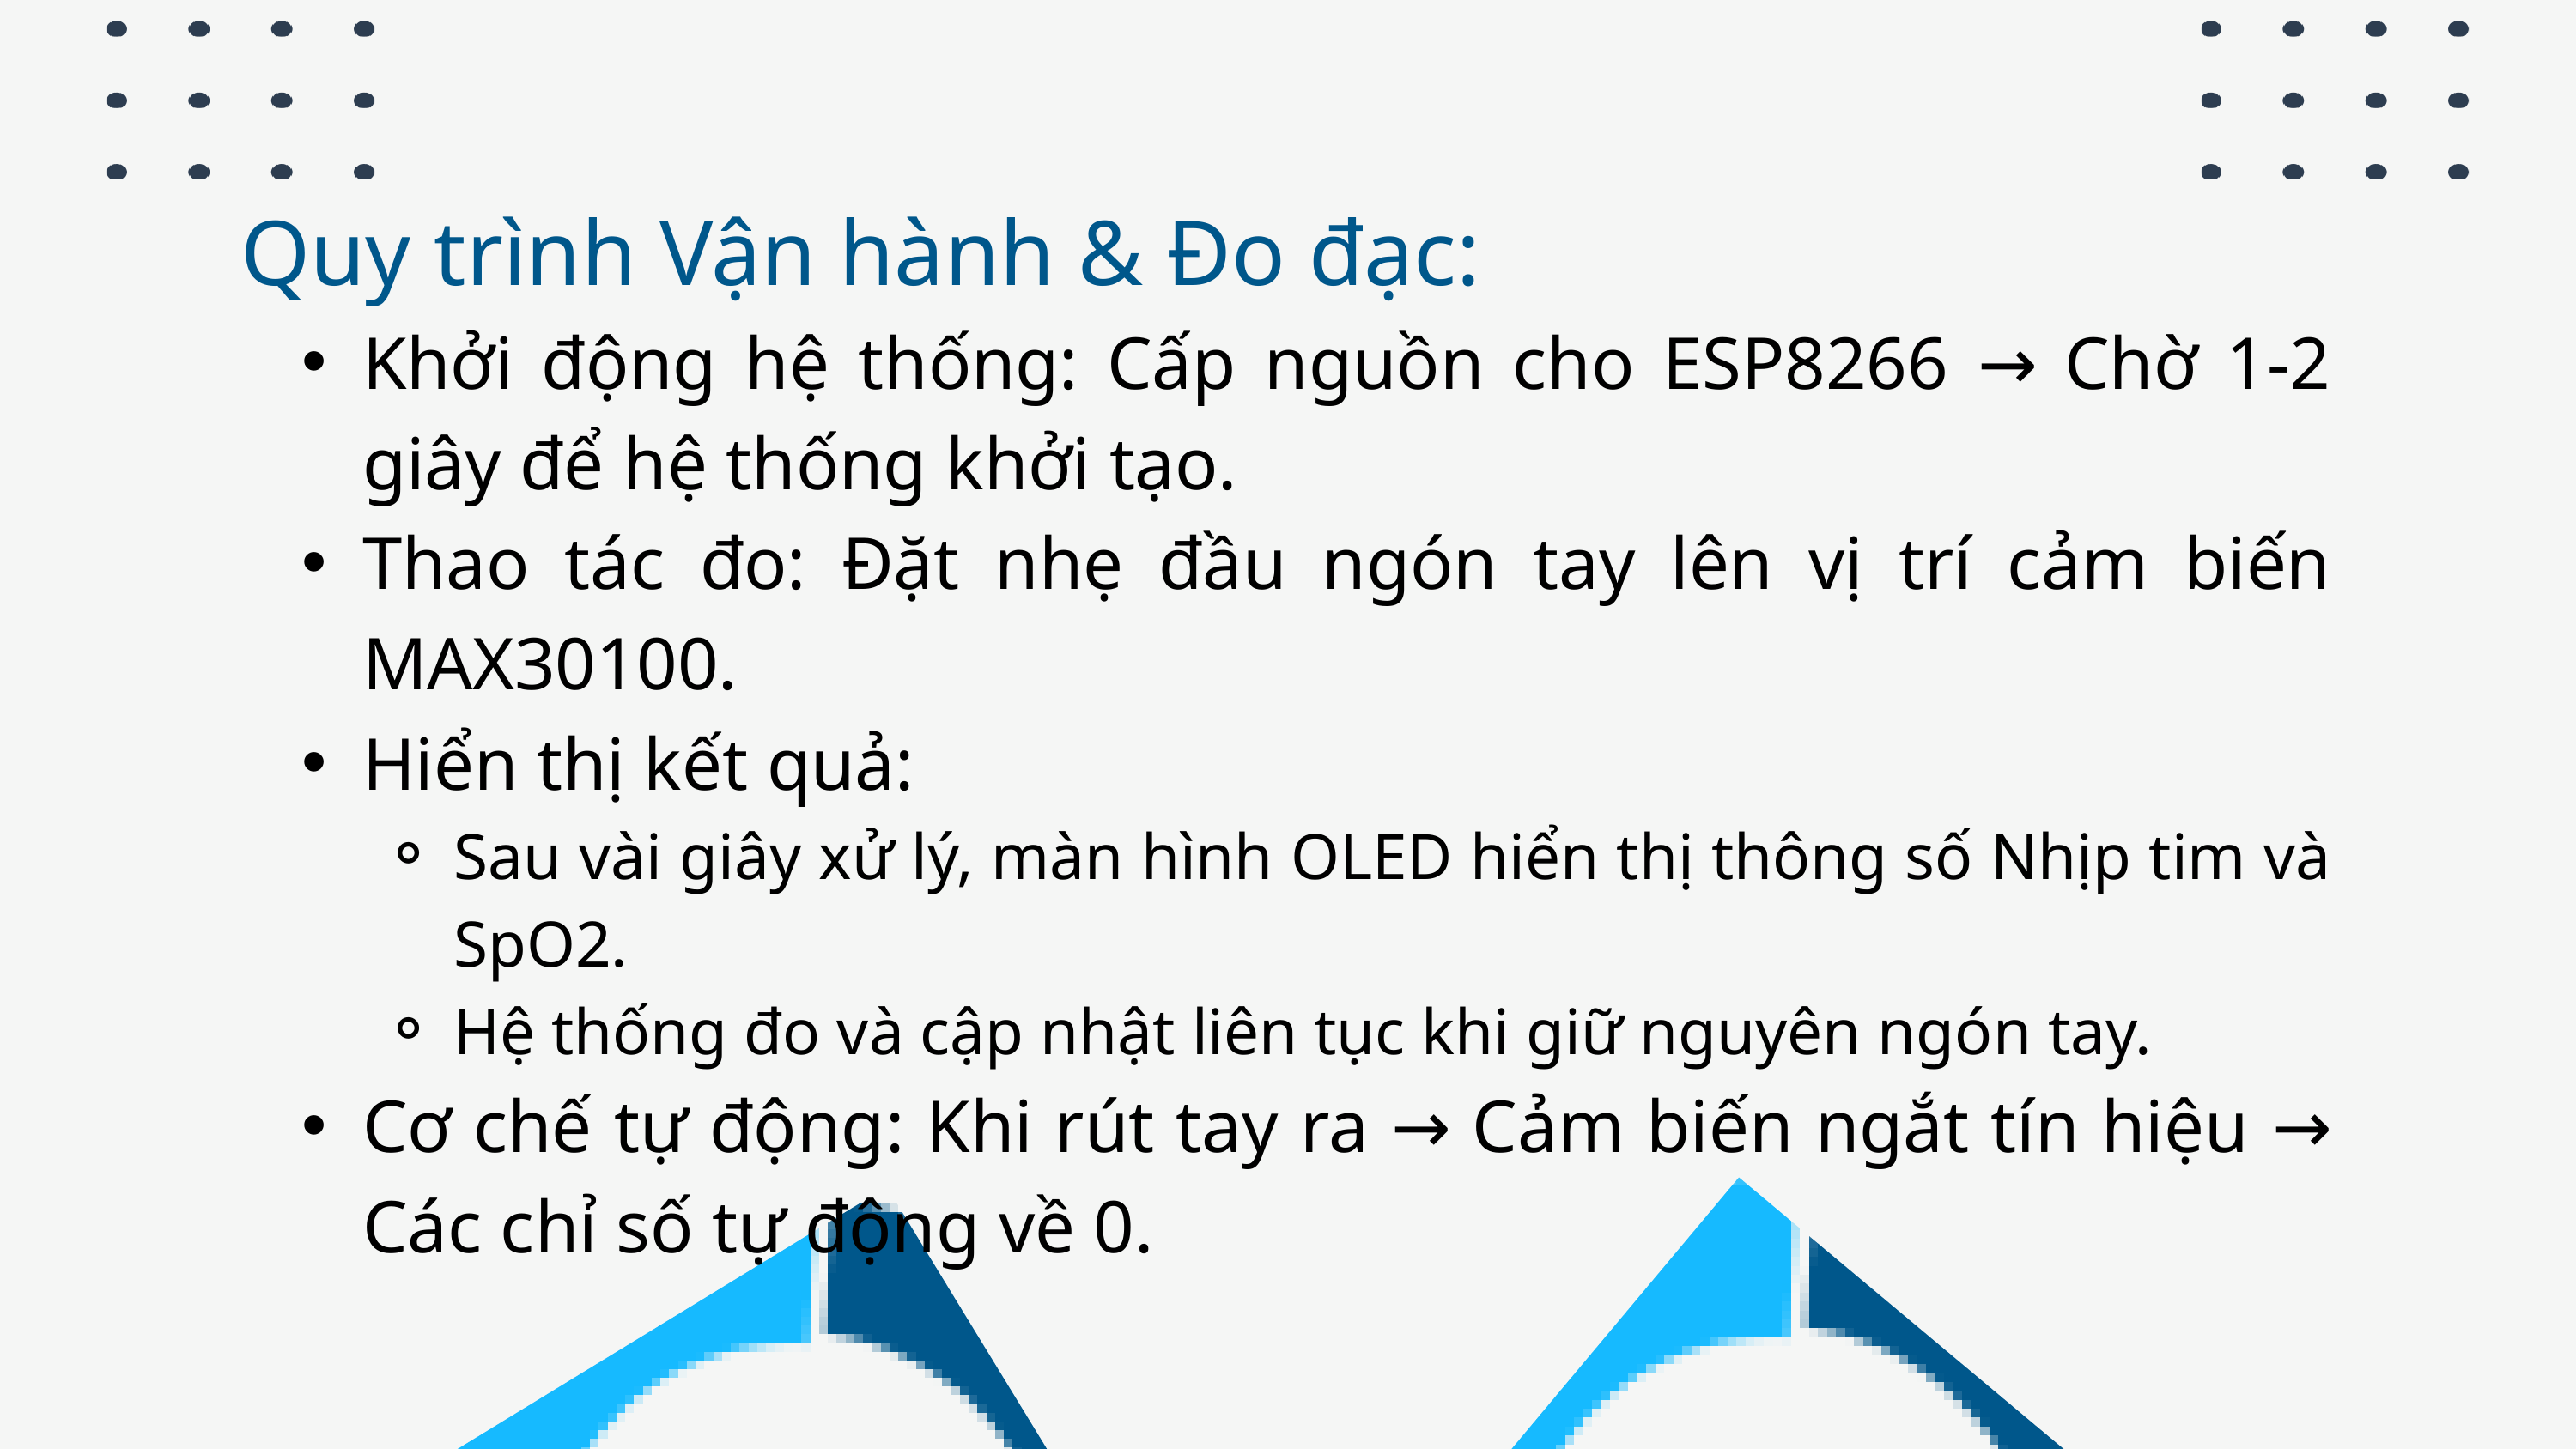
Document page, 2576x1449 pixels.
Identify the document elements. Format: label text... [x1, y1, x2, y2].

text_box [2201, 0, 2470, 179]
text_box [457, 1268, 1048, 1449]
text_box [106, 0, 375, 179]
text_box Quy trình Vận hành & Đo đạc: Khởi động hệ thống: Cấp nguồn cho ESP8266 → Chờ 1-2 giây để hệ thống khởi tạo. Thao tác đo: Đặt nhẹ đầu ngón tay lên vị trí cảm biến MAX30100. Hiển thị kết quả: Sau vài giây xử lý, màn hình OLED hiển thị thông số Nhịp tim và SpO2. Hệ thống đo và cập nhật liên tục khi giữ nguyên ngón tay. Cơ chế tự động: Khi rút tay ra → Cảm biến ngắt tín hiệu → Các chỉ số tự động về 0. [240, 178, 2333, 1268]
text_box [1511, 1268, 2064, 1449]
